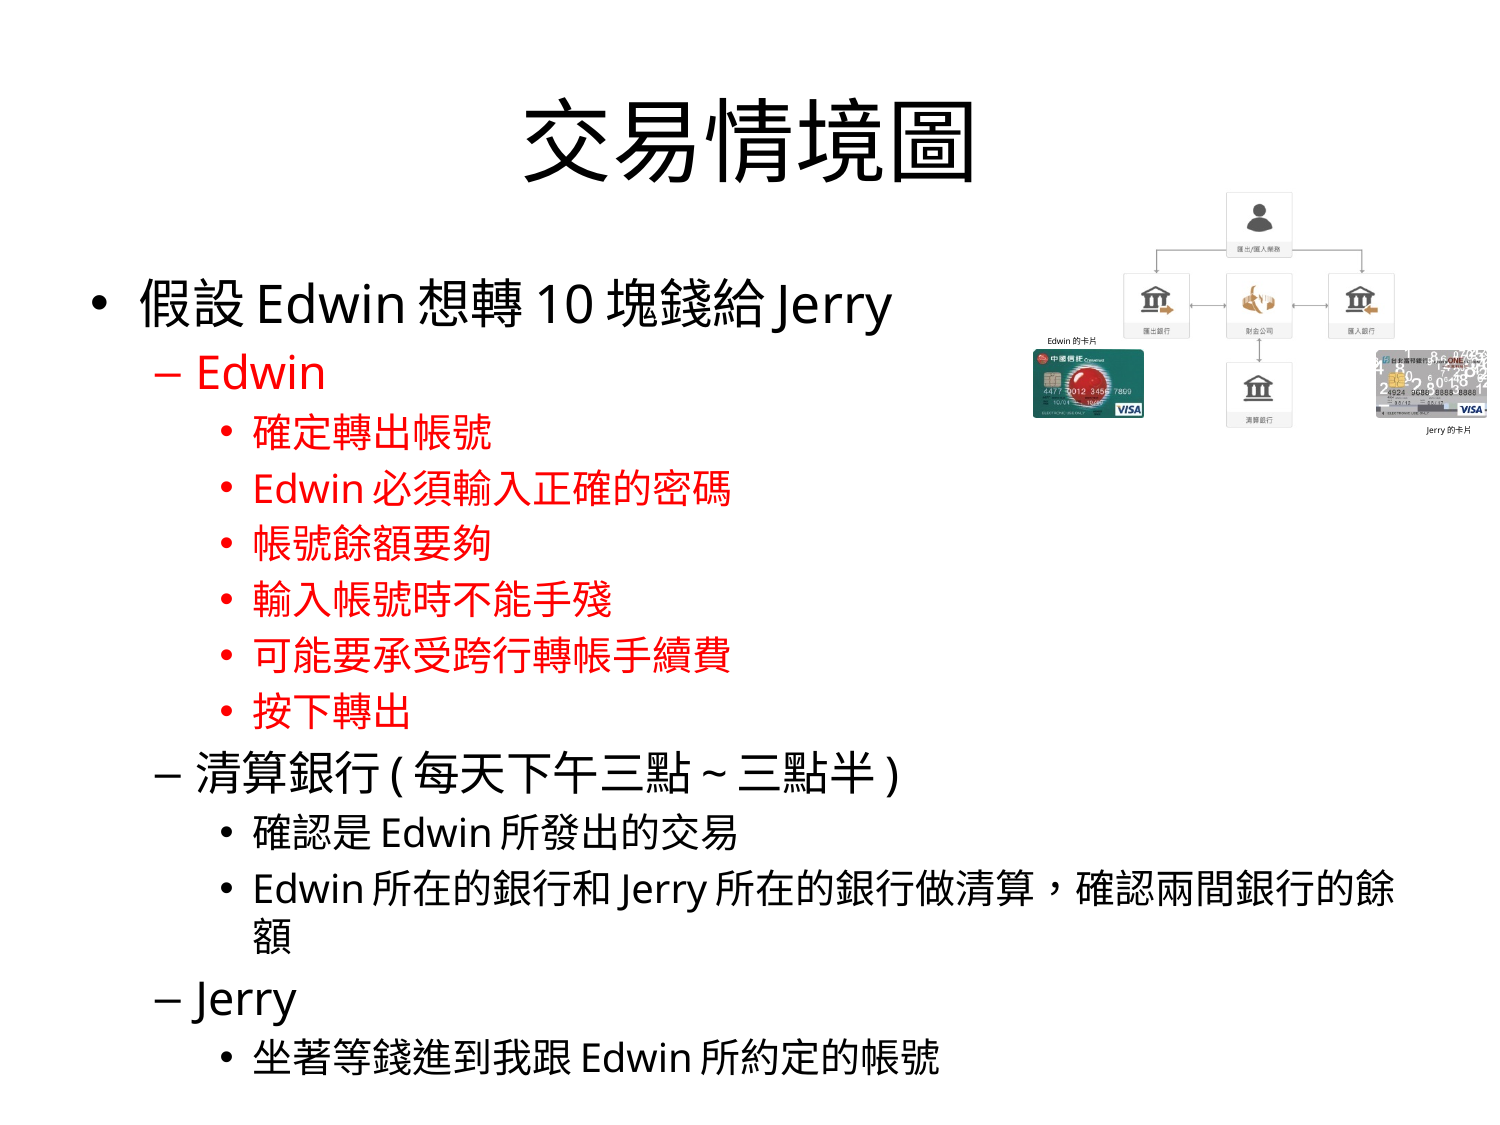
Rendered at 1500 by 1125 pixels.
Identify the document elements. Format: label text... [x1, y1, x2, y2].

list 假設Edwin想轉10塊錢給Jerry Edwin 確定轉出帳號 Edwin必須輸入正確的密碼 帳號餘額要夠 輸入帳號時不能手殘 可能要承受跨行轉帳手續費 按下轉出 清算銀行(每天下午三點~三點半) 確認是Edwin所發出的交易 Edwin所在的銀行和Jerry所在的銀行做清算，確認兩間銀行的餘額 Jerry 坐著等錢進到我跟Edwin所約定的帳號 [75, 262, 1425, 1094]
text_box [1033, 182, 1487, 444]
title 交易情境圖 [75, 45, 1425, 233]
